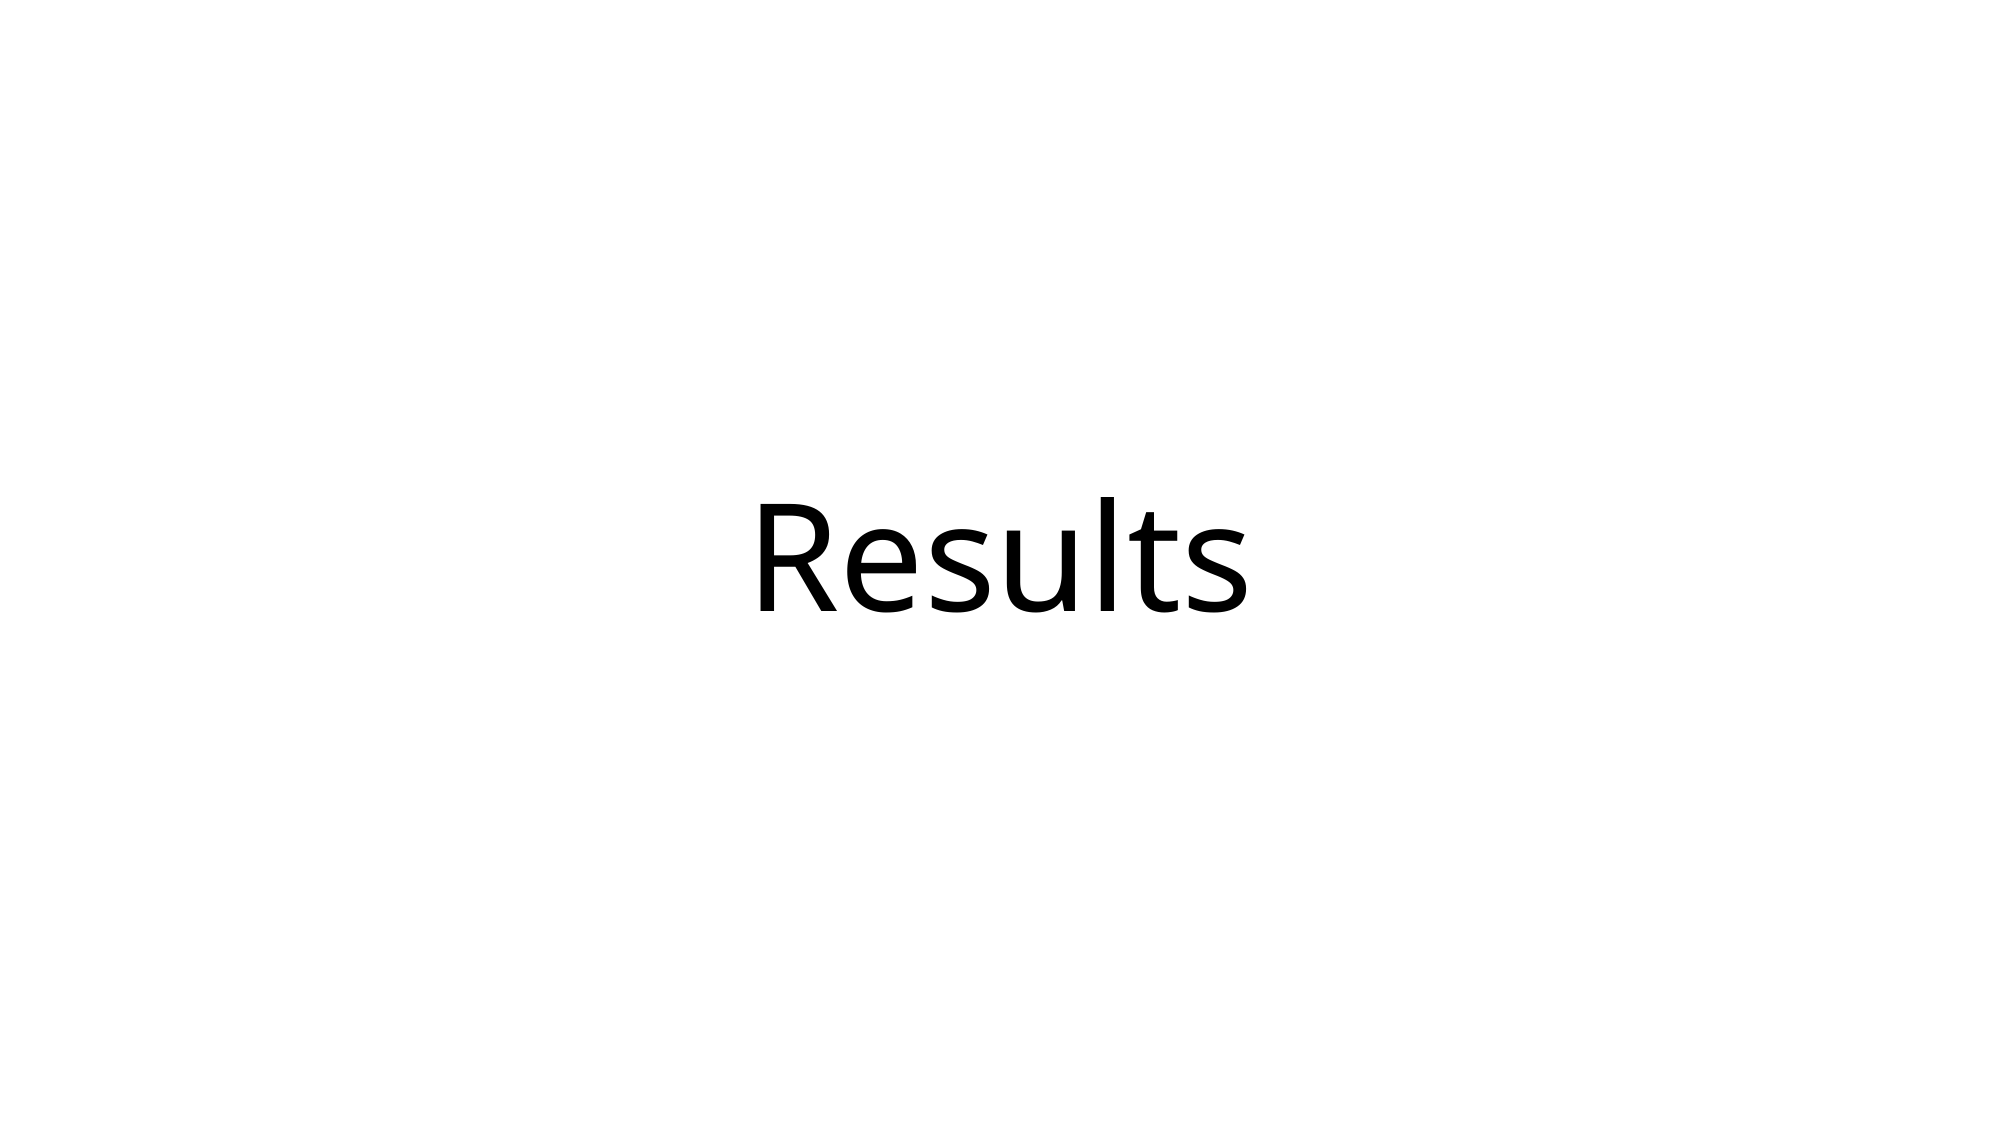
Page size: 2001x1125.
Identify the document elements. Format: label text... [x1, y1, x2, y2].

title Results [137, 453, 1863, 672]
